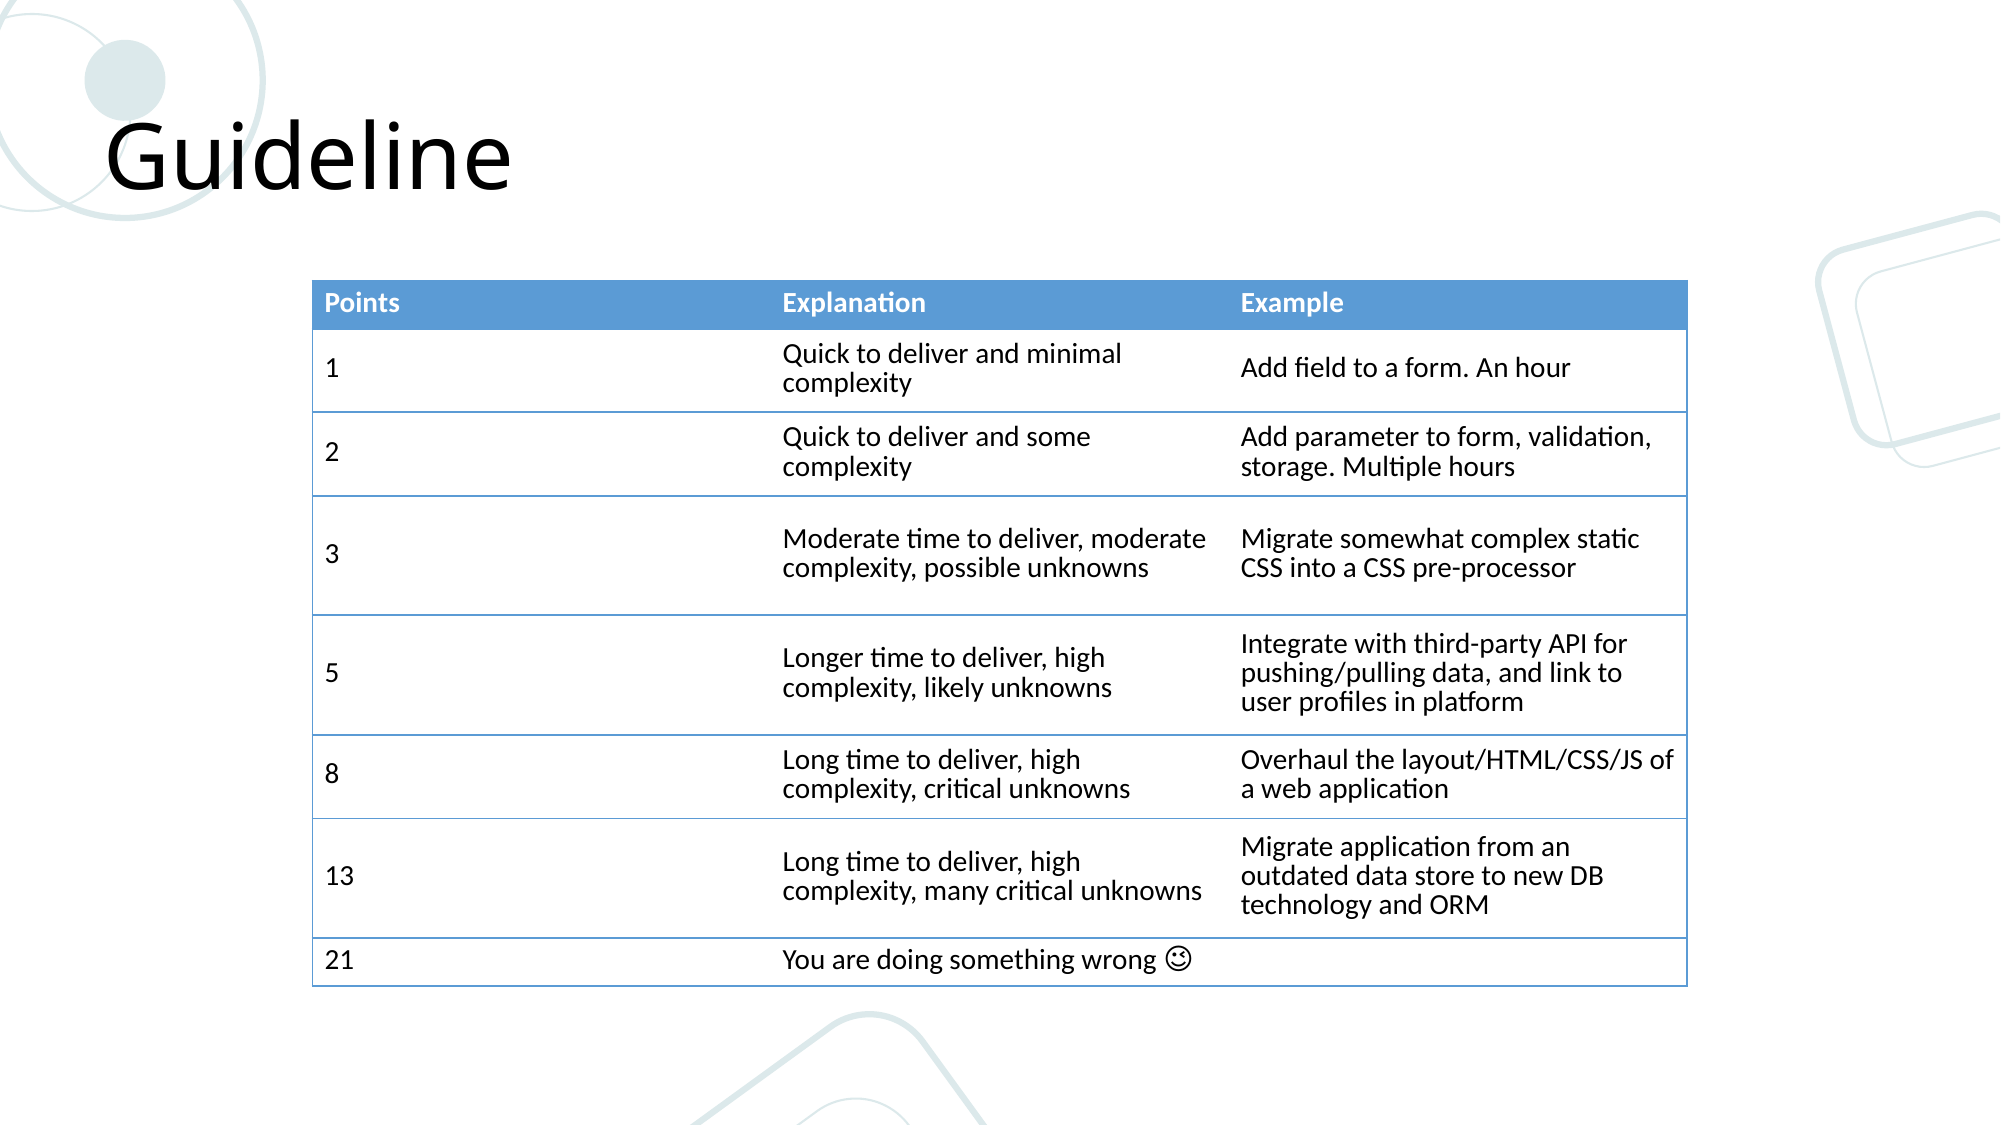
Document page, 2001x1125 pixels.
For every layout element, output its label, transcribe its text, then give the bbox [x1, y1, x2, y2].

table_cell Migrate somewhat complex static CSS into a CSS pre-processor [1229, 497, 1686, 614]
table_cell [1229, 939, 1686, 985]
table_cell Moderate time to deliver, moderate complexity, possible unknowns [771, 497, 1229, 614]
table_cell Longer time to deliver, high complexity, likely unknowns [771, 616, 1229, 734]
table_cell Long time to deliver, high complexity, many critical unknowns [771, 819, 1229, 937]
table_cell Quick to deliver and some complexity [771, 413, 1229, 495]
table_cell 5 [313, 616, 771, 734]
table_cell 21 [313, 939, 771, 985]
table_cell Long time to deliver, high complexity, critical unknowns [771, 736, 1229, 818]
table_cell 1 [313, 330, 771, 411]
table_header Points [313, 282, 771, 328]
table_cell You are doing something wrong 😉 [771, 939, 1229, 985]
table_cell Overhaul the layout/HTML/CSS/JS of a web application [1229, 736, 1686, 818]
table_cell Integrate with third-party API for pushing/pulling data, and link to user profiles in platform [1229, 616, 1686, 734]
table_header Explanation [771, 282, 1229, 328]
table_cell Migrate application from an outdated data store to new DB technology and ORM [1229, 819, 1686, 937]
table_cell Add parameter to form, validation, storage. Multiple hours [1229, 413, 1686, 495]
table_cell 8 [313, 736, 771, 818]
table_cell 13 [313, 819, 771, 937]
table_cell 3 [313, 497, 771, 614]
table_cell 2 [313, 413, 771, 495]
table_cell Quick to deliver and minimal complexity [771, 330, 1229, 411]
title Guideline [88, 70, 1912, 248]
table_cell Add field to a form. An hour [1229, 330, 1686, 411]
table_header Example [1229, 282, 1686, 328]
